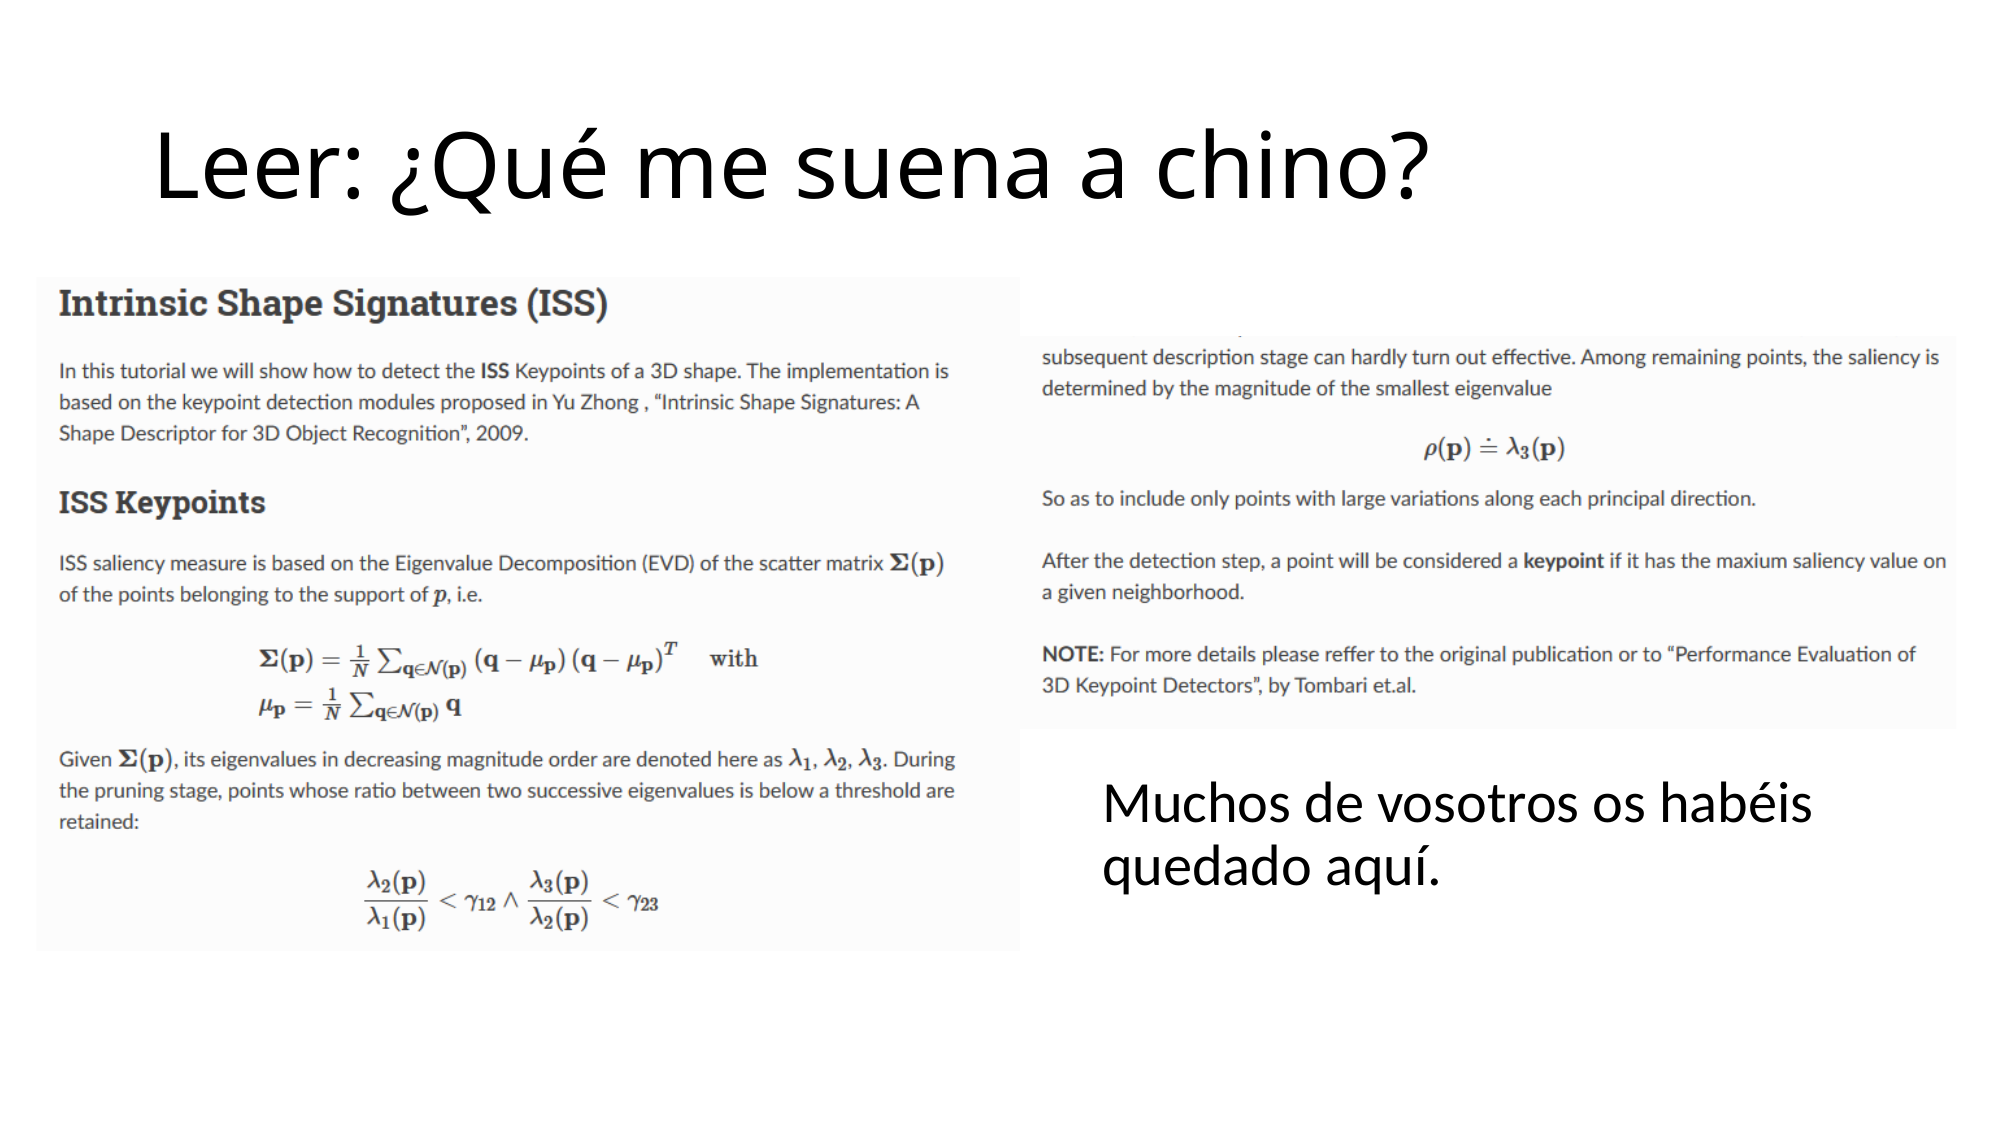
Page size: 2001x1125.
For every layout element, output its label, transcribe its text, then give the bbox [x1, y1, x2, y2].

list Muchos de vosotros os habéis quedado aquí. [1087, 789, 1889, 931]
picture [36, 277, 1957, 951]
title Leer: ¿Qué me suena a chino? [137, 59, 1863, 278]
